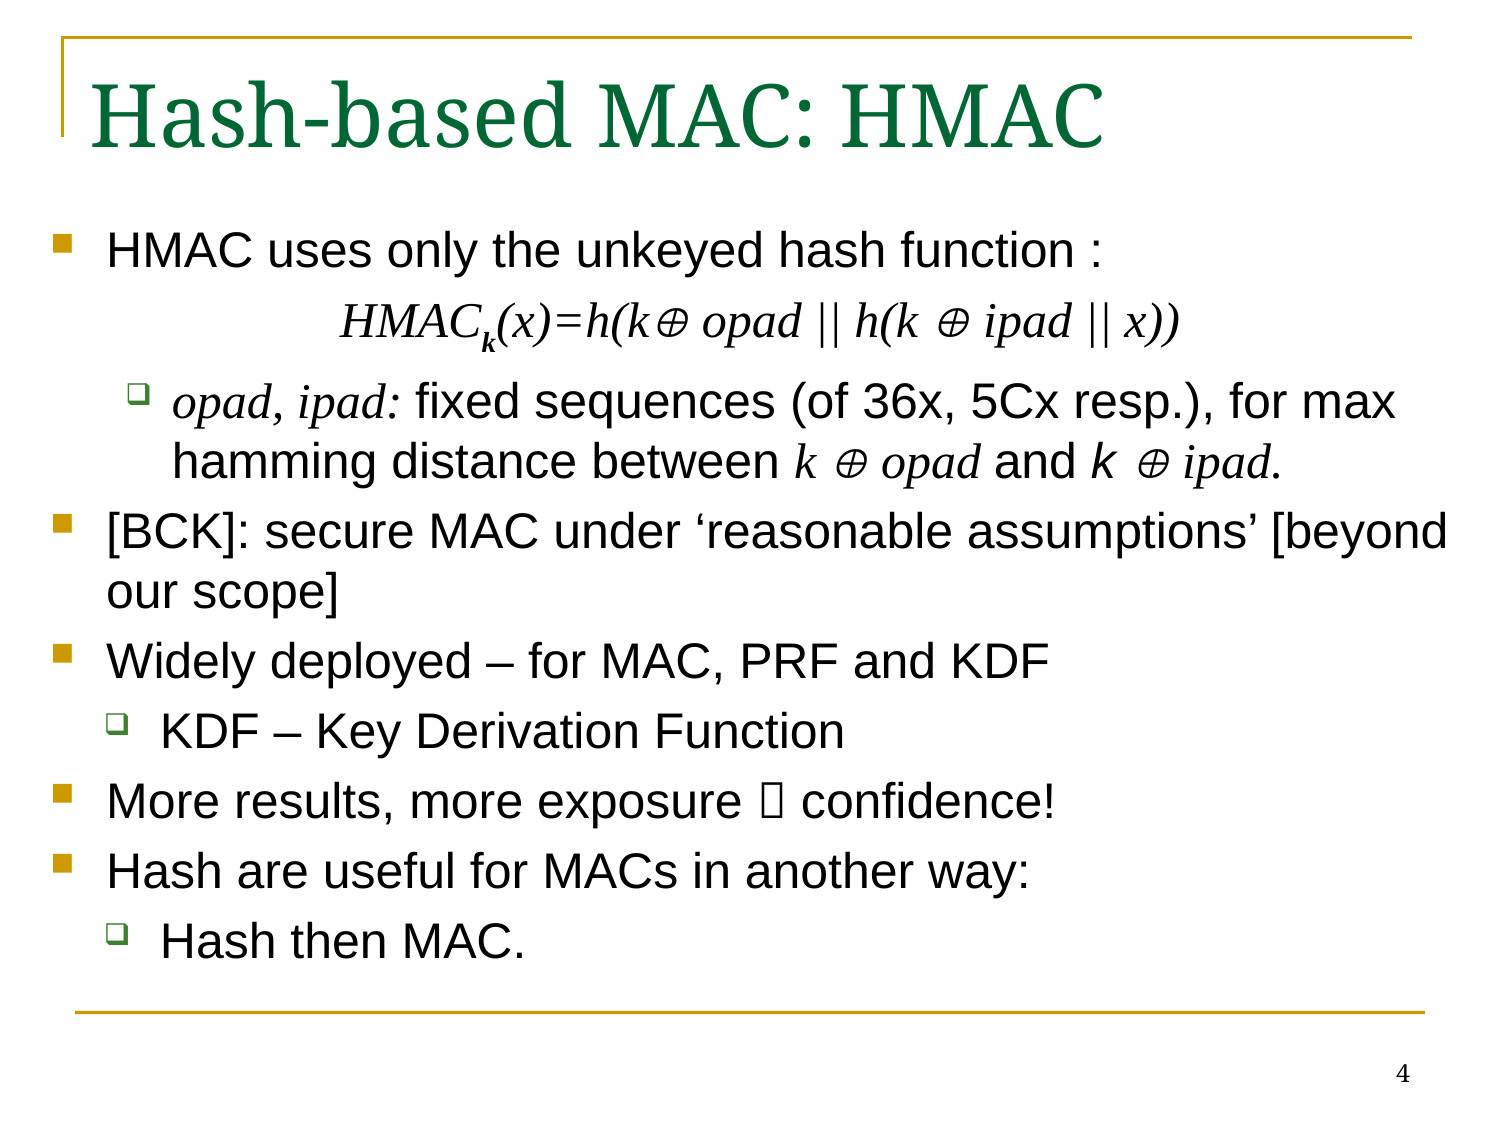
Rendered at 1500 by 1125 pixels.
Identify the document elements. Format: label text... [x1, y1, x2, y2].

title Hash-based MAC: HMAC [75, 52, 1446, 256]
slide_number 4 [1074, 1024, 1425, 1100]
